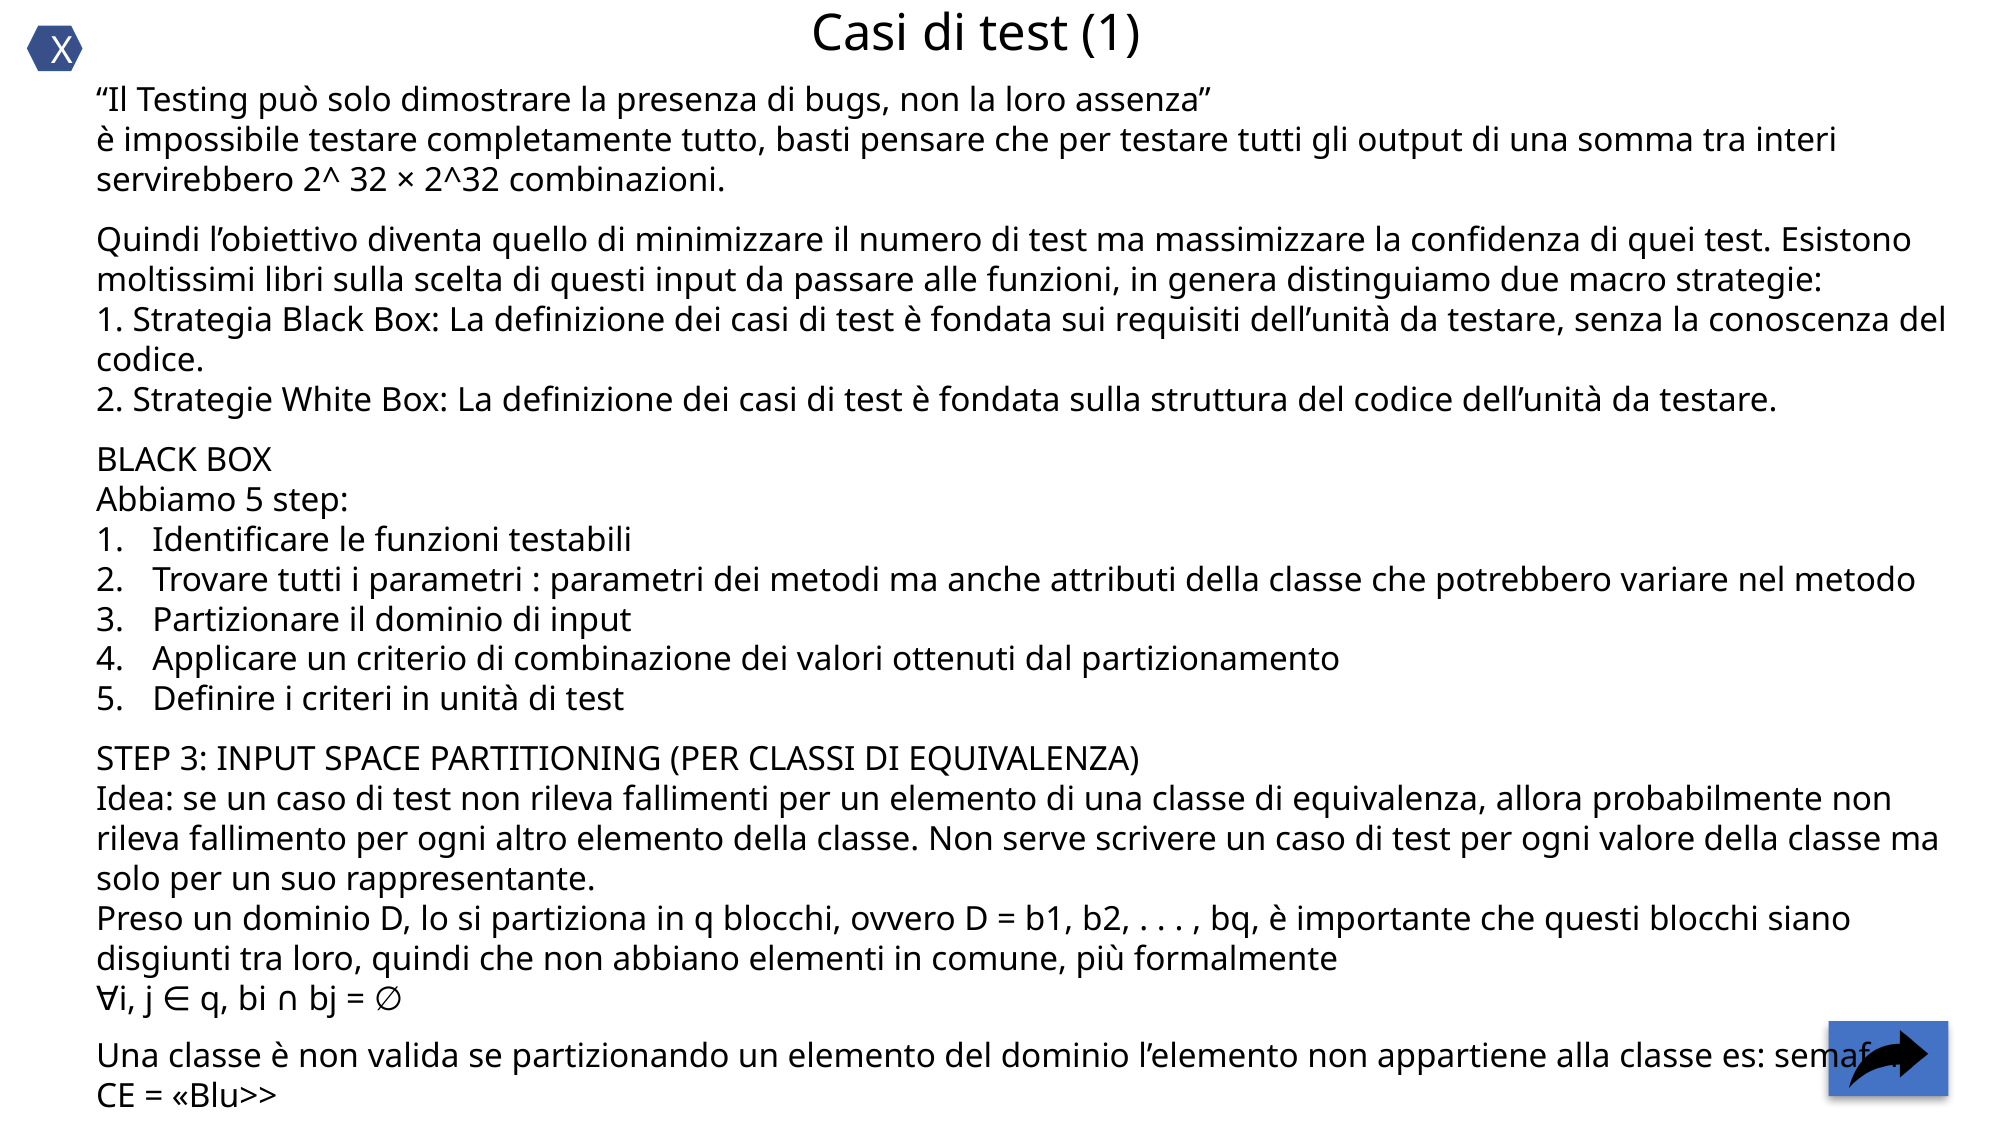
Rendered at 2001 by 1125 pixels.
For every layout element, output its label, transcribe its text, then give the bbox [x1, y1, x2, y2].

title Casi di test (1) [796, 0, 1236, 70]
text_box “Il Testing può solo dimostrare la presenza di bugs, non la loro assenza” è impossibile testare completamente tutto, basti pensare che per testare tutti gli output di una somma tra interi servirebbero 2^ 32 × 2^32 combinazioni. Quindi l’obiettivo diventa quello di minimizzare il numero di test ma massimizzare la confidenza di quei test. Esistono moltissimi libri sulla scelta di questi input da passare alle funzioni, in genera distinguiamo due macro strategie: 1. Strategia Black Box: La definizione dei casi di test è fondata sui requisiti dell’unità da testare, senza la conoscenza del codice. 2. Strategie White Box: La definizione dei casi di test è fondata sulla struttura del codice dell’unità da testare. BLACK BOX Abbiamo 5 step: Identificare le funzioni testabili Trovare tutti i parametri : parametri dei metodi ma anche attributi della classe che potrebbero variare nel metodo Partizionare il dominio di input Applicare un criterio di combinazione dei valori ottenuti dal partizionamento Definire i criteri in unità di test STEP 3: INPUT SPACE PARTITIONING (PER CLASSI DI EQUIVALENZA) Idea: se un caso di test non rileva fallimenti per un elemento di una classe di equivalenza, allora probabilmente non rileva fallimento per ogni altro elemento della classe. Non serve scrivere un caso di test per ogni valore della classe ma solo per un suo rappresentante. Preso un dominio D, lo si partiziona in q blocchi, ovvero D = b1, b2, . . . , bq, è importante che questi blocchi siano disgiunti tra loro, quindi che non abbiano elementi in comune, più formalmente ∀i, j ∈ q, bi ∩ bj = ∅ Una classe è non valida se partizionando un elemento del dominio l’elemento non appartiene alla classe es: semafori CE = «Blu>> [81, 71, 1975, 1122]
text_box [1828, 1011, 1949, 1106]
text_box X [26, 25, 83, 72]
